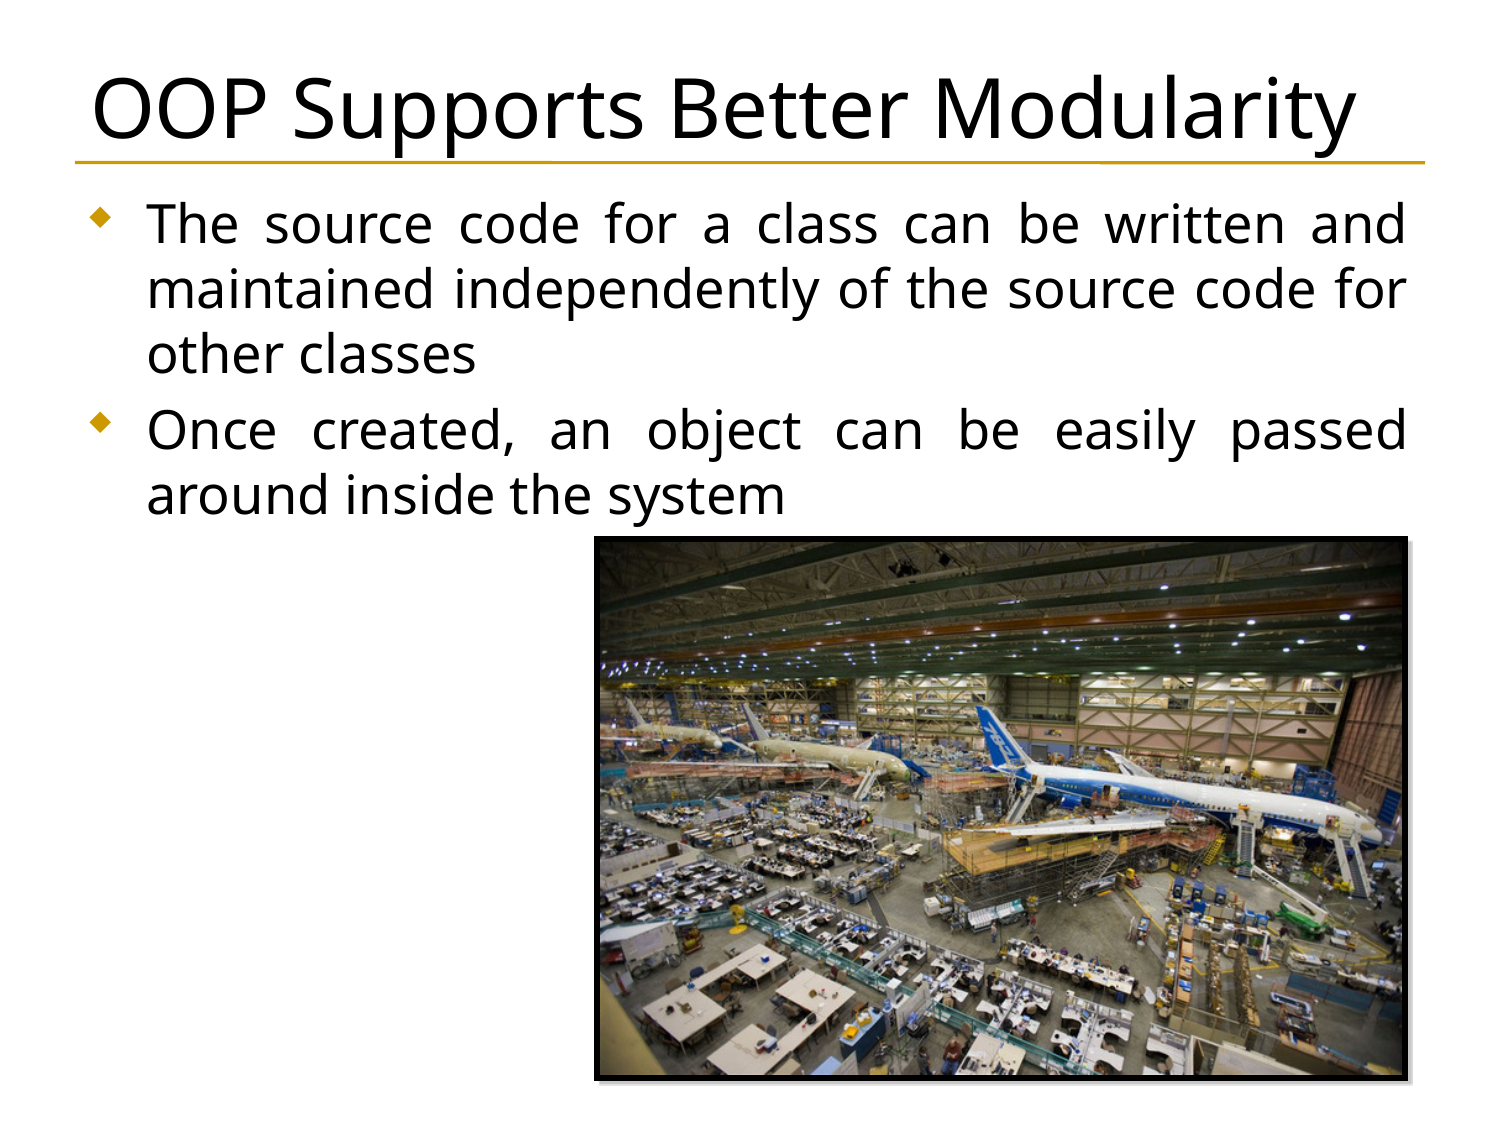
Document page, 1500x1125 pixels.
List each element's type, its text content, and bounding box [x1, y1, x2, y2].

title OOP Supports Better Modularity [74, 32, 1426, 163]
list The source code for a class can be written and maintained independently of the source code for other classes Once created, an object can be easily passed around inside the system [74, 181, 1426, 538]
picture [599, 541, 1403, 1076]
